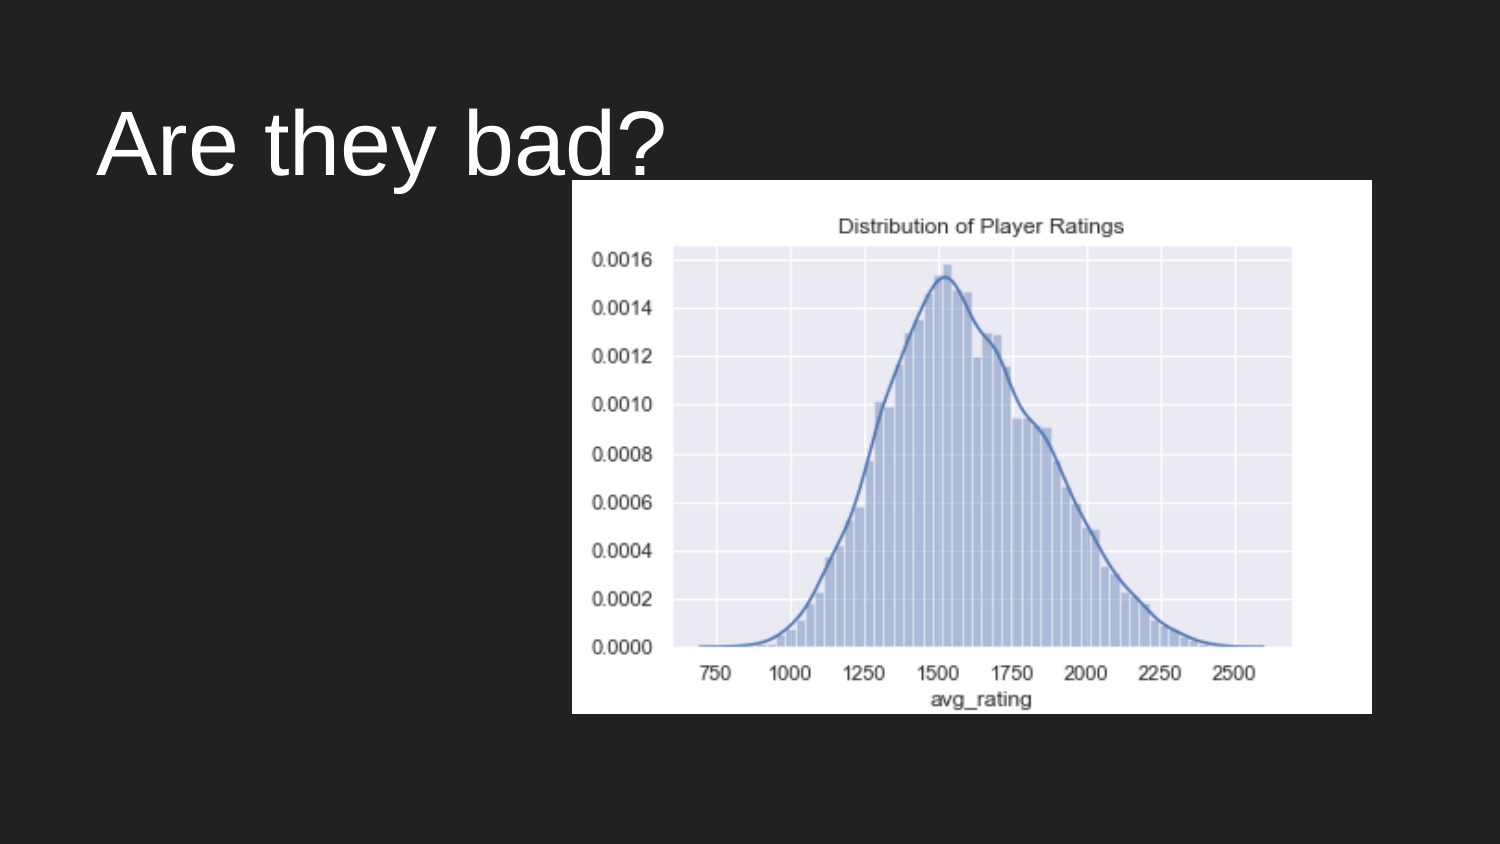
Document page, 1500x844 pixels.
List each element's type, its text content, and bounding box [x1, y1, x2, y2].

text_box Are they bad? [81, 68, 773, 224]
picture [572, 180, 1372, 714]
